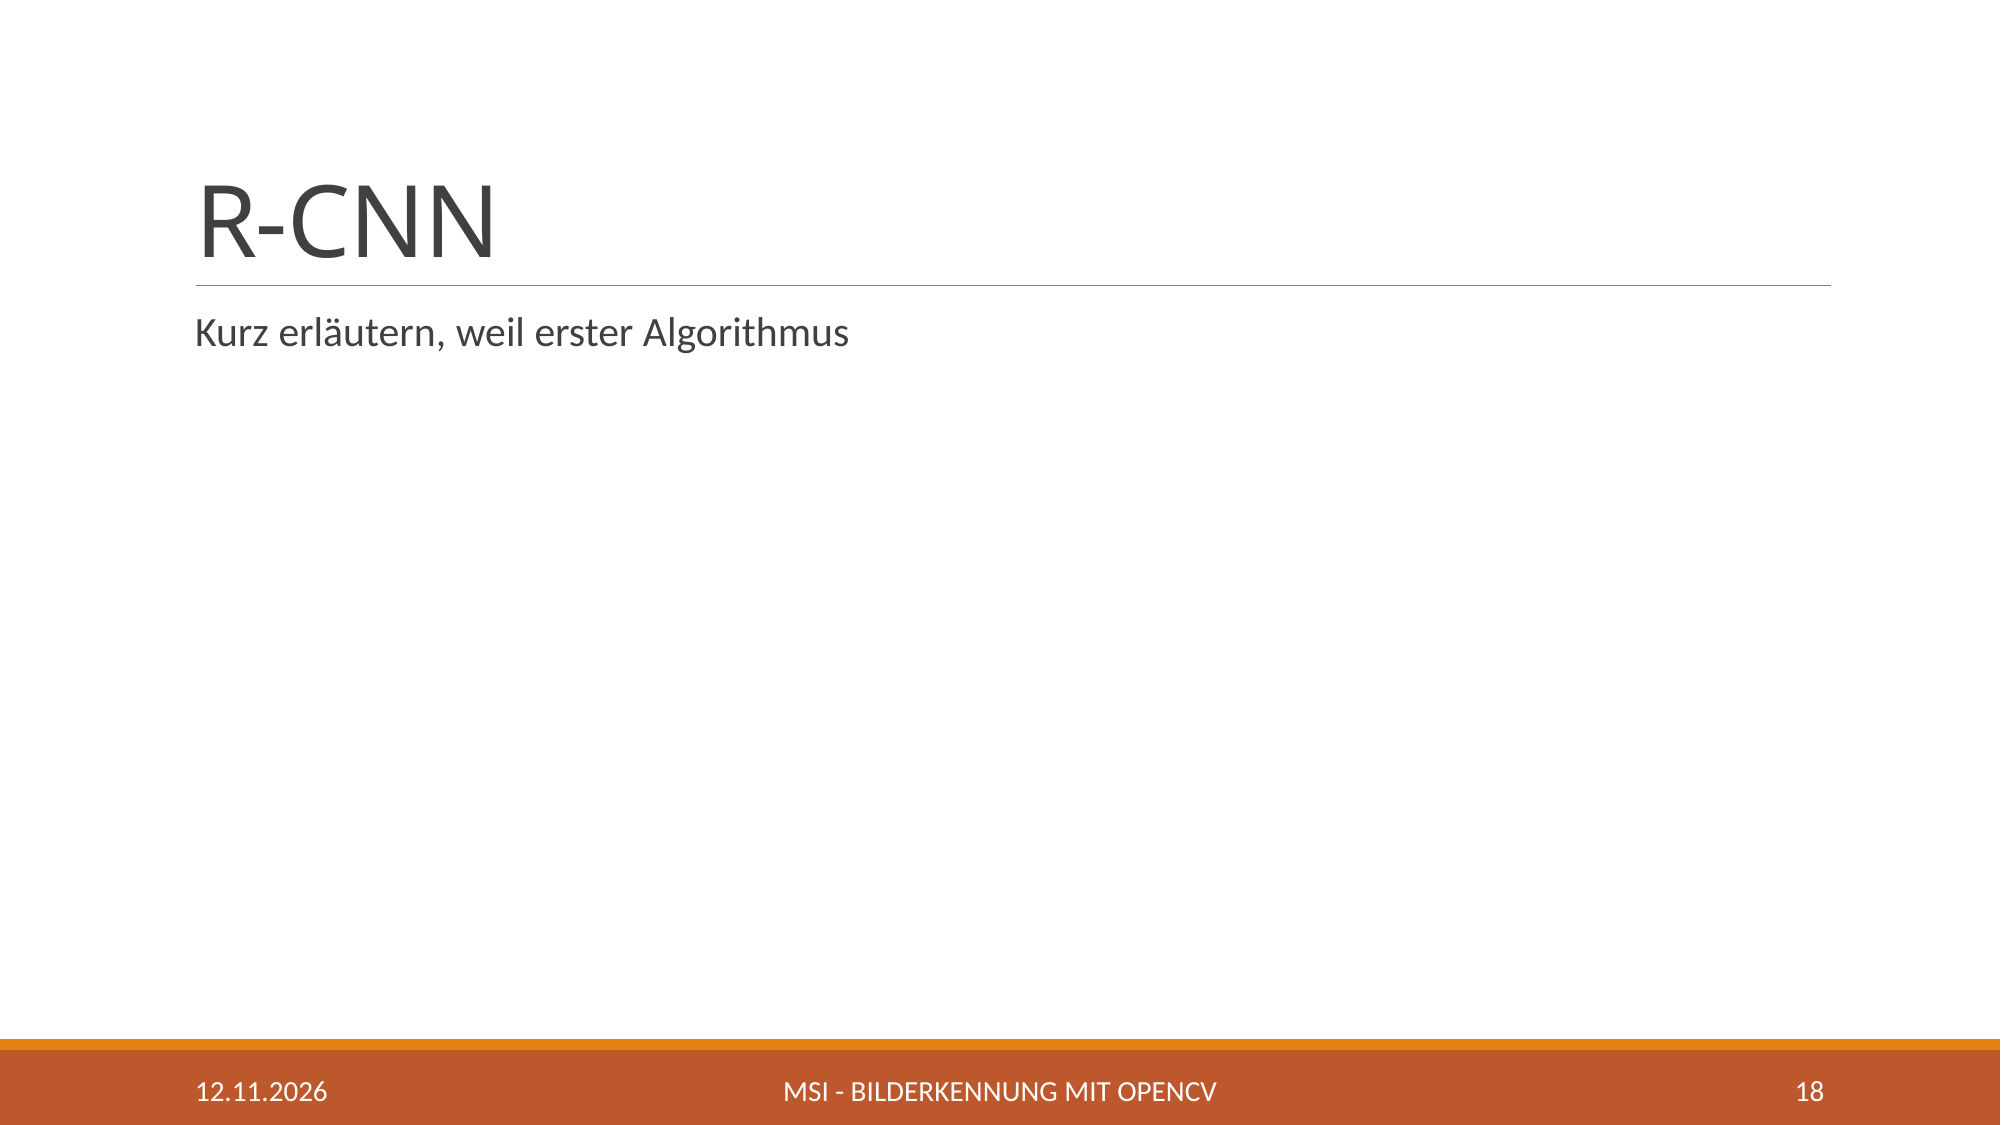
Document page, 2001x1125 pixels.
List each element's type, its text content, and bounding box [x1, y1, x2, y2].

footer MSI - Bilderkennung mit OpenCV [604, 1059, 1396, 1120]
slide_number 18 [1624, 1059, 1840, 1120]
title R-CNN [180, 47, 1830, 285]
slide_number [180, 1059, 586, 1120]
list Kurz erläutern, weil erster Algorithmus [180, 302, 1830, 963]
